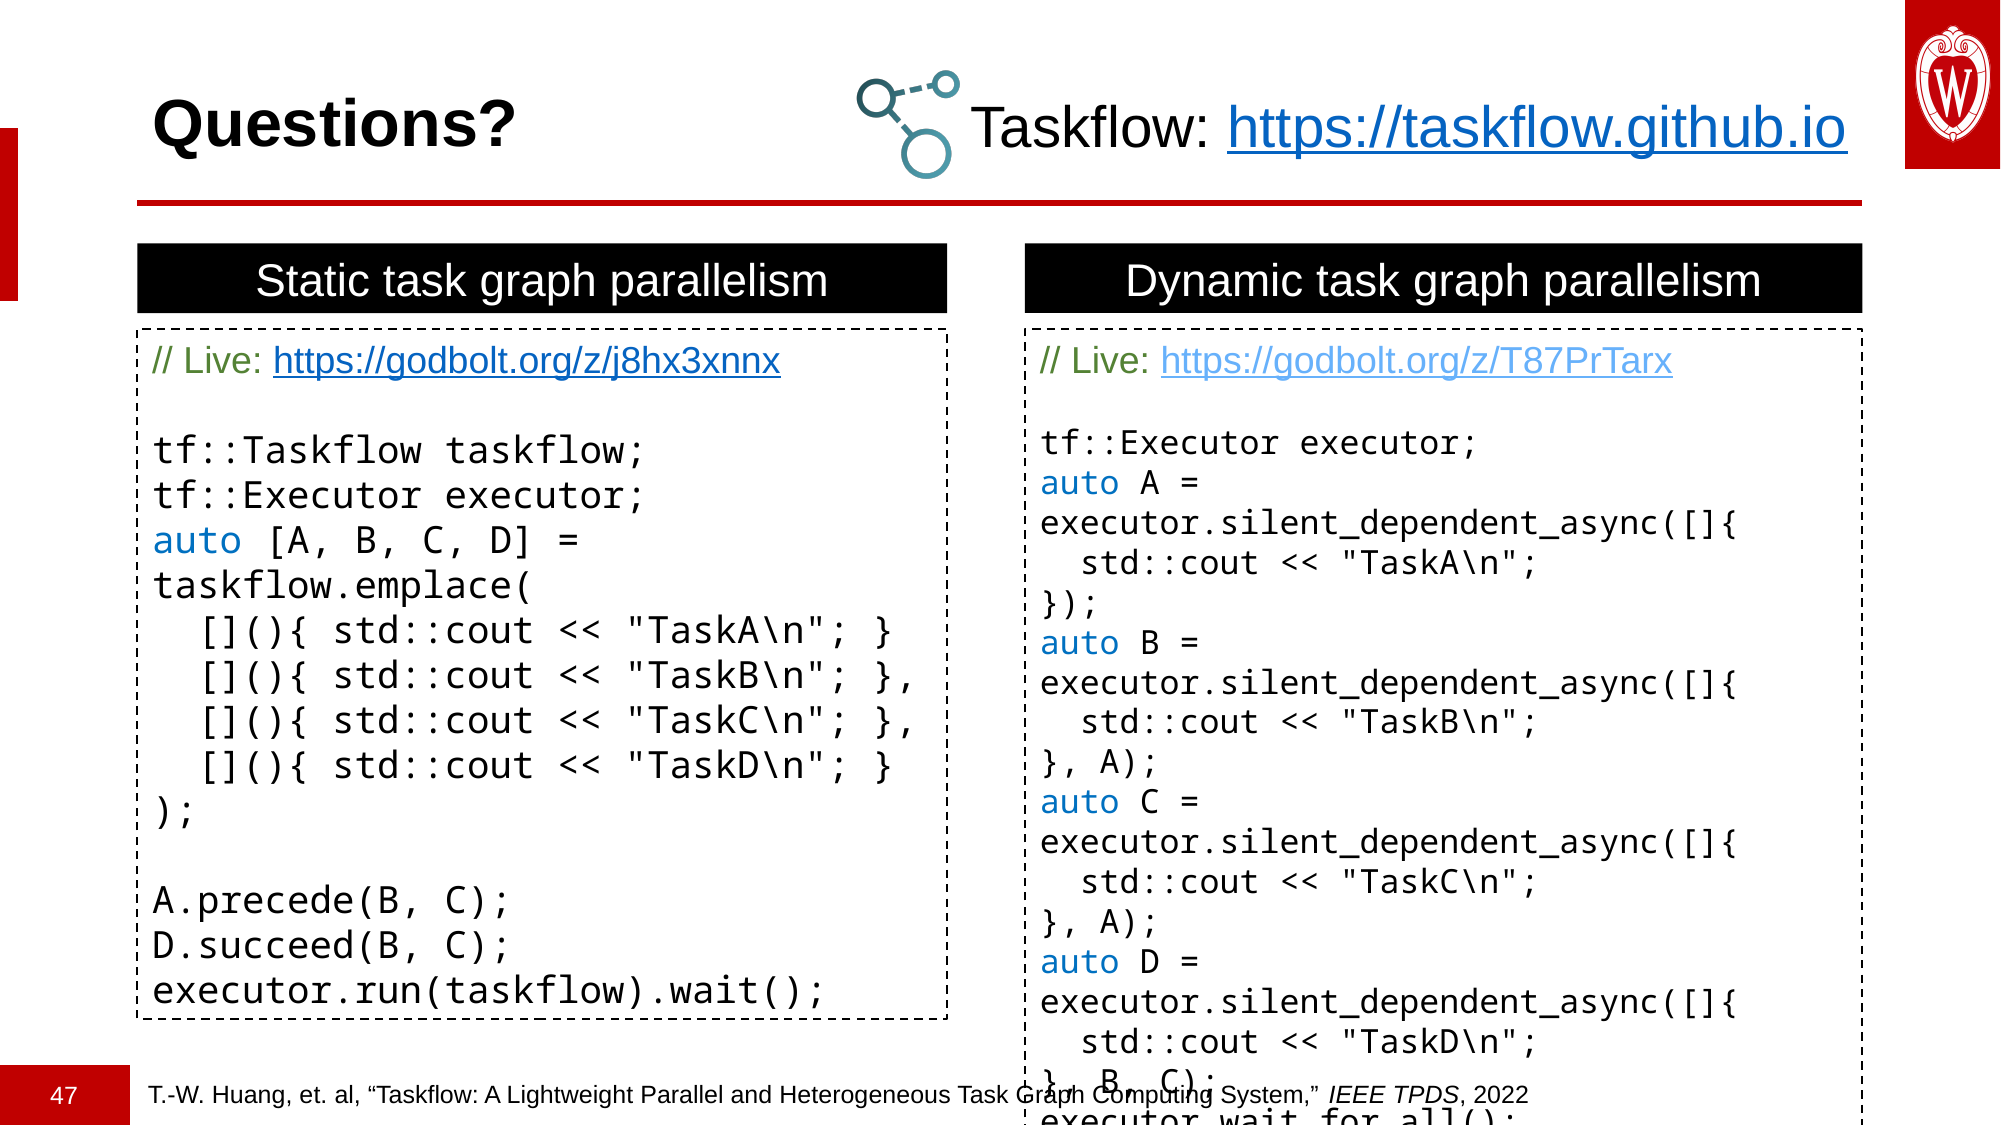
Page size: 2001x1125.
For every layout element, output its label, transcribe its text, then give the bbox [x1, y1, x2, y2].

text_box // Live: https://godbolt.org/z/T87PrTarx tf::Executor executor; auto A = executor.silent_dependent_async([]{ std::cout << "TaskA\n"; }); auto B = executor.silent_dependent_async([]{ std::cout << "TaskB\n"; }, A); auto C = executor.silent_dependent_async([]{ std::cout << "TaskC\n"; }, A); auto D = executor.silent_dependent_async([]{ std::cout << "TaskD\n"; }, B, C); executor.wait_for_all(); [1024, 328, 1863, 1125]
picture [1915, 25, 1991, 143]
text_box // Live: https://godbolt.org/z/j8hx3xnnx tf::Taskflow taskflow; tf::Executor executor; auto [A, B, C, D] = taskflow.emplace( [](){ std::cout << "TaskA\n"; } [](){ std::cout << "TaskB\n"; }, [](){ std::cout << "TaskC\n"; }, [](){ std::cout << "TaskD\n"; } ); A.precede(B, C); D.succeed(B, C); executor.run(taskflow).wait(); [137, 328, 948, 1019]
text_box Taskflow: https://taskflow.github.io [964, 81, 1863, 167]
text_box Static task graph parallelism [137, 243, 948, 314]
title Questions? [137, 42, 1863, 208]
text_box Dynamic task graph parallelism [1024, 243, 1863, 313]
picture [853, 69, 964, 180]
text_box T.-W. Huang, et. al, “Taskflow: A Lightweight Parallel and Heterogeneous Task Graph Computing System,” IEEE TPDS, 2022 [133, 1071, 1859, 1117]
